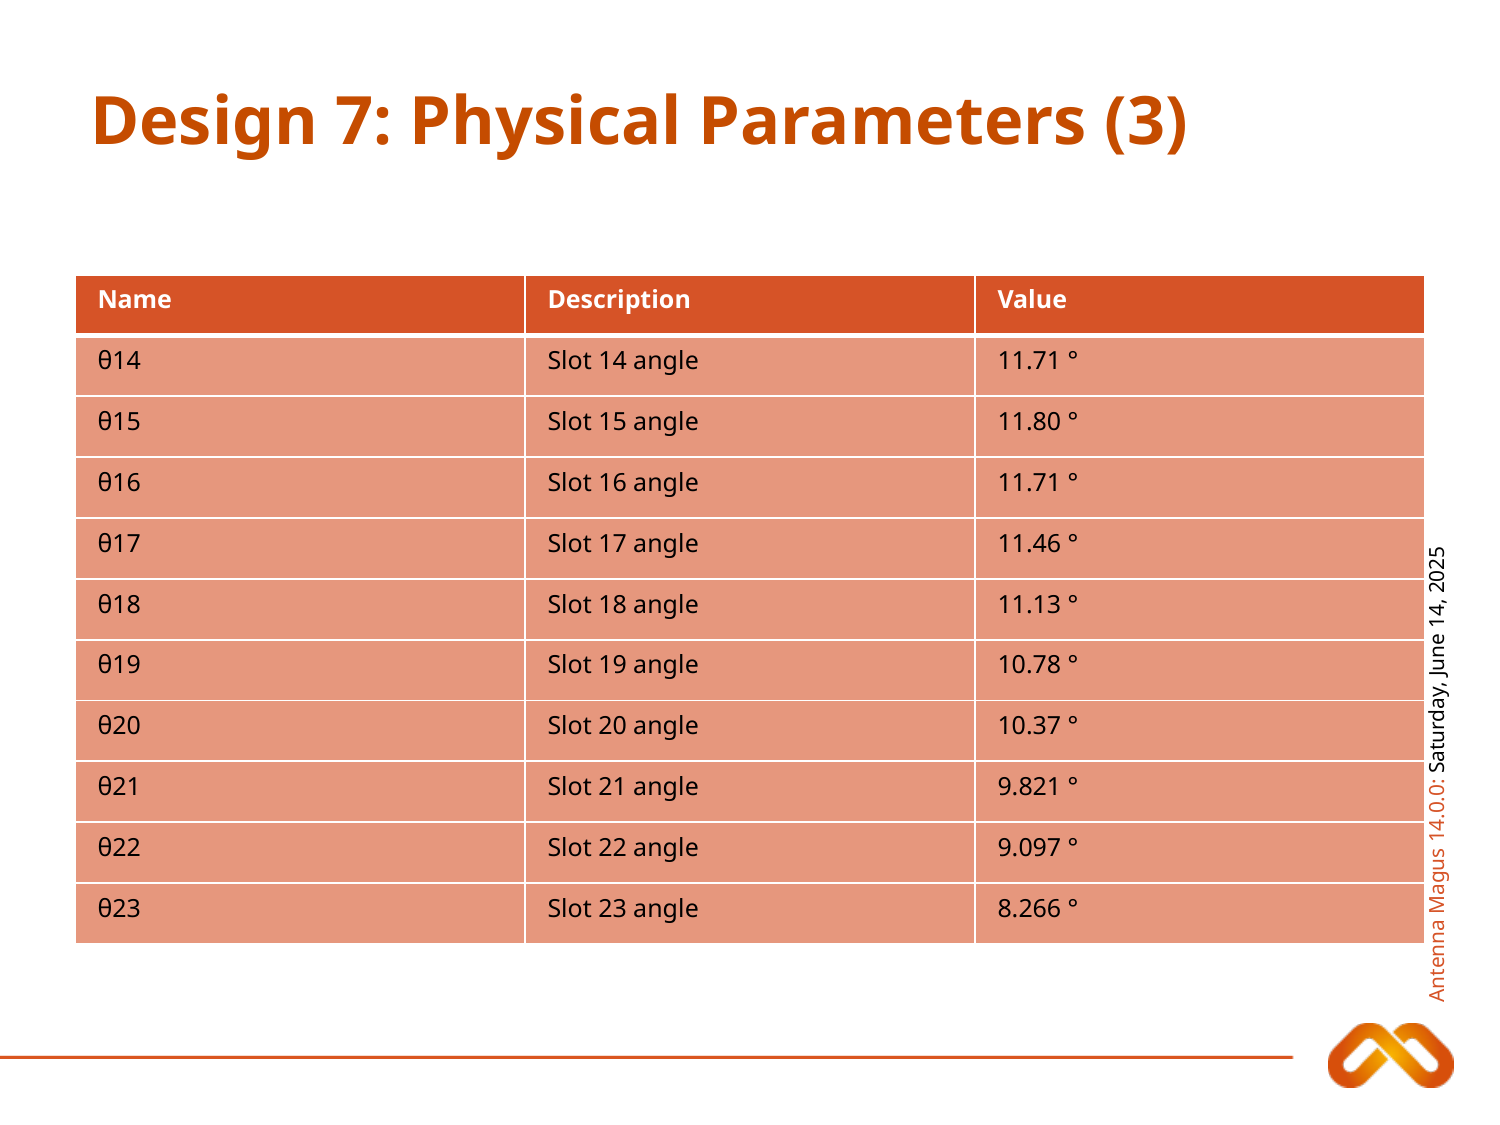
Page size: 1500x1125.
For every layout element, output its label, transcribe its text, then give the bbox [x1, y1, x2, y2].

table_cell Slot 19 angle [526, 641, 974, 700]
table_cell θ17 [76, 519, 524, 578]
table_header Value [976, 281, 1424, 333]
table_cell Slot 22 angle [526, 823, 974, 882]
text_box [74, 224, 1425, 281]
title Design 7: Physical Parameters (3) [74, 24, 1426, 213]
table_cell θ22 [76, 823, 524, 882]
table_cell θ15 [76, 397, 524, 456]
table_cell θ23 [76, 884, 524, 943]
table_cell 11.46 ° [976, 519, 1424, 578]
picture [1328, 1023, 1454, 1088]
table_cell Slot 14 angle [526, 338, 974, 395]
table_cell Slot 16 angle [526, 458, 974, 517]
table_cell θ14 [76, 338, 524, 395]
table_cell 10.37 ° [976, 701, 1424, 760]
table_cell 11.71 ° [976, 458, 1424, 517]
table_header Description [526, 281, 974, 333]
table_cell Slot 17 angle [526, 519, 974, 578]
table_cell 11.13 ° [976, 580, 1424, 639]
table_cell 11.80 ° [976, 397, 1424, 456]
table_cell θ21 [76, 762, 524, 821]
table_cell θ16 [76, 458, 524, 517]
picture [0, 902, 1294, 1059]
table_cell θ19 [76, 641, 524, 700]
table_cell Slot 15 angle [526, 397, 974, 456]
table_cell 8.266 ° [976, 884, 1424, 943]
table_cell θ20 [76, 701, 524, 760]
table_cell Slot 20 angle [526, 701, 974, 760]
table_cell 9.821 ° [976, 762, 1424, 821]
table_header Name [76, 281, 524, 333]
table_cell 10.78 ° [976, 641, 1424, 700]
table_cell θ18 [76, 580, 524, 639]
table_cell 9.097 ° [976, 823, 1424, 882]
table_cell Slot 18 angle [526, 580, 974, 639]
table_cell 11.71 ° [976, 338, 1424, 395]
table_cell Slot 21 angle [526, 762, 974, 821]
table_cell Slot 23 angle [526, 884, 974, 943]
